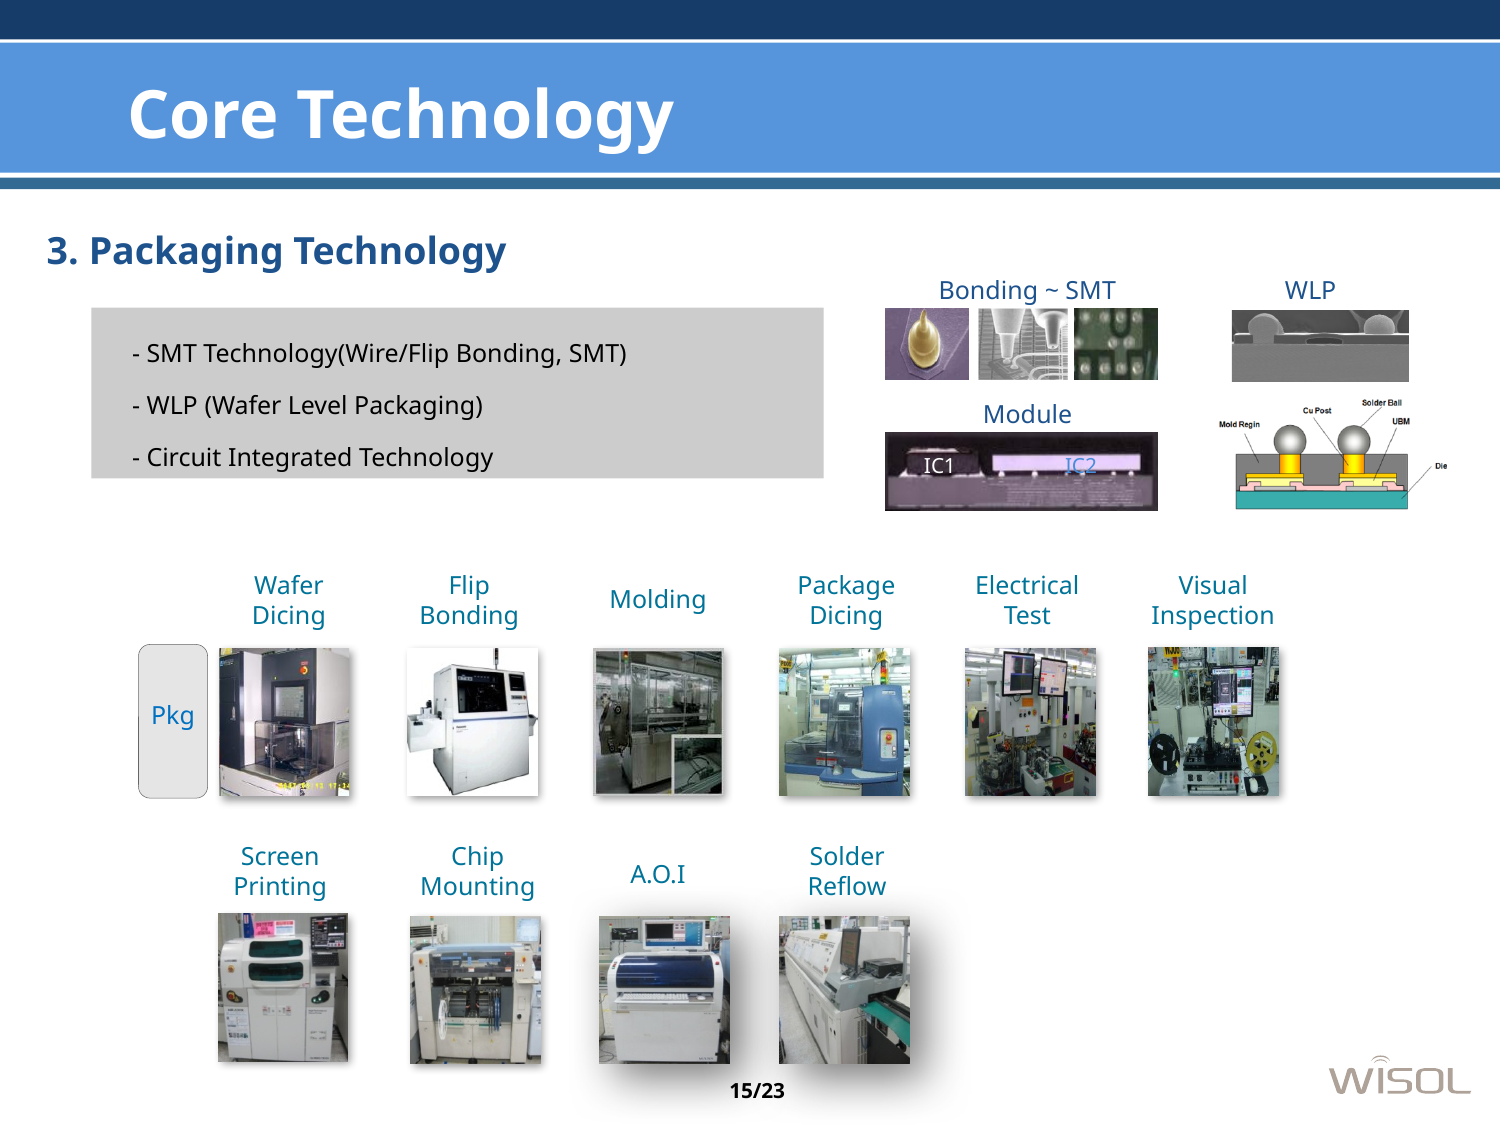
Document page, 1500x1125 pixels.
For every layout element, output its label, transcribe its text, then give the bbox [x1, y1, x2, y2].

text_box Screen Printing [197, 833, 363, 909]
picture [965, 647, 1096, 796]
text_box - SMT Technology(Wire/Flip Bonding, SMT) - WLP (Wafer Level Packaging) - Circuit Integrated Technology [91, 307, 824, 479]
text_box 15/23 [714, 1070, 821, 1111]
text_box Core Technology [112, 54, 1446, 169]
picture [217, 913, 349, 1062]
picture [218, 647, 350, 796]
picture [885, 308, 969, 380]
picture [406, 647, 538, 796]
text_box Wafer Dicing [206, 562, 372, 638]
text_box [136, 737, 210, 801]
text_box Solder Reflow [764, 833, 930, 909]
picture [978, 308, 1068, 380]
picture [1074, 308, 1158, 380]
picture [1231, 310, 1410, 382]
text_box Package Dicing [763, 562, 930, 638]
text_box A.O.I [575, 851, 741, 896]
picture [1214, 392, 1448, 512]
text_box WLP [1192, 267, 1429, 312]
text_box Molding [575, 576, 741, 621]
text_box Visual Inspection [1130, 562, 1296, 638]
picture [779, 916, 910, 1065]
text_box Bonding ~ SMT [897, 267, 1158, 311]
picture [409, 916, 541, 1065]
picture [592, 647, 724, 796]
picture [778, 647, 910, 796]
picture [885, 432, 1158, 511]
picture [598, 915, 730, 1064]
text_box Flip Bonding [386, 562, 552, 638]
text_box Electrical Test [944, 562, 1111, 638]
text_box 3. Packaging Technology [22, 219, 522, 280]
text_box Pkg [124, 691, 213, 737]
text_box Module [968, 391, 1099, 431]
text_box [136, 642, 210, 691]
text_box Chip Mounting [395, 833, 561, 909]
picture [1148, 647, 1280, 796]
